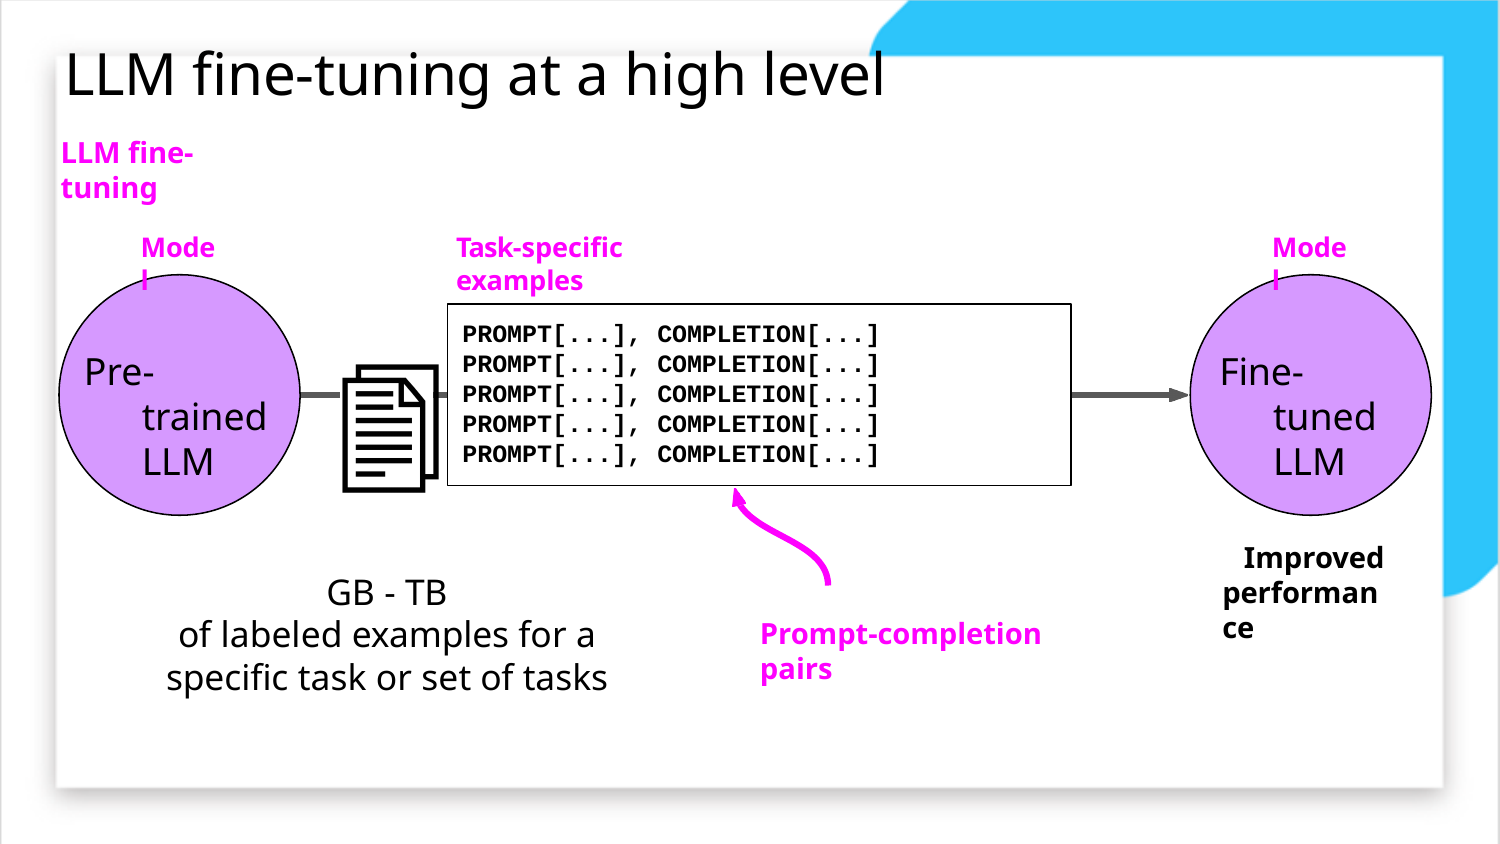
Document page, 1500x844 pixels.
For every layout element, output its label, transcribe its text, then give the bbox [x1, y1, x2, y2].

text_box LLM fine-tuning [59, 133, 269, 205]
text_box Model [1270, 229, 1351, 272]
text_box GB - TB of labeled examples for a specific task or set of tasks [134, 568, 640, 698]
text_box Prompt-completion pairs [758, 614, 1088, 686]
picture [0, 0, 1500, 844]
title LLM fine-tuning at a high level [25, 36, 951, 179]
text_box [446, 303, 1184, 487]
text_box Improved performance [1221, 538, 1392, 645]
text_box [321, 359, 830, 588]
text_box Task-specific examples [454, 229, 732, 296]
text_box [1189, 274, 1432, 516]
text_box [58, 274, 301, 516]
text_box Model [139, 229, 220, 272]
